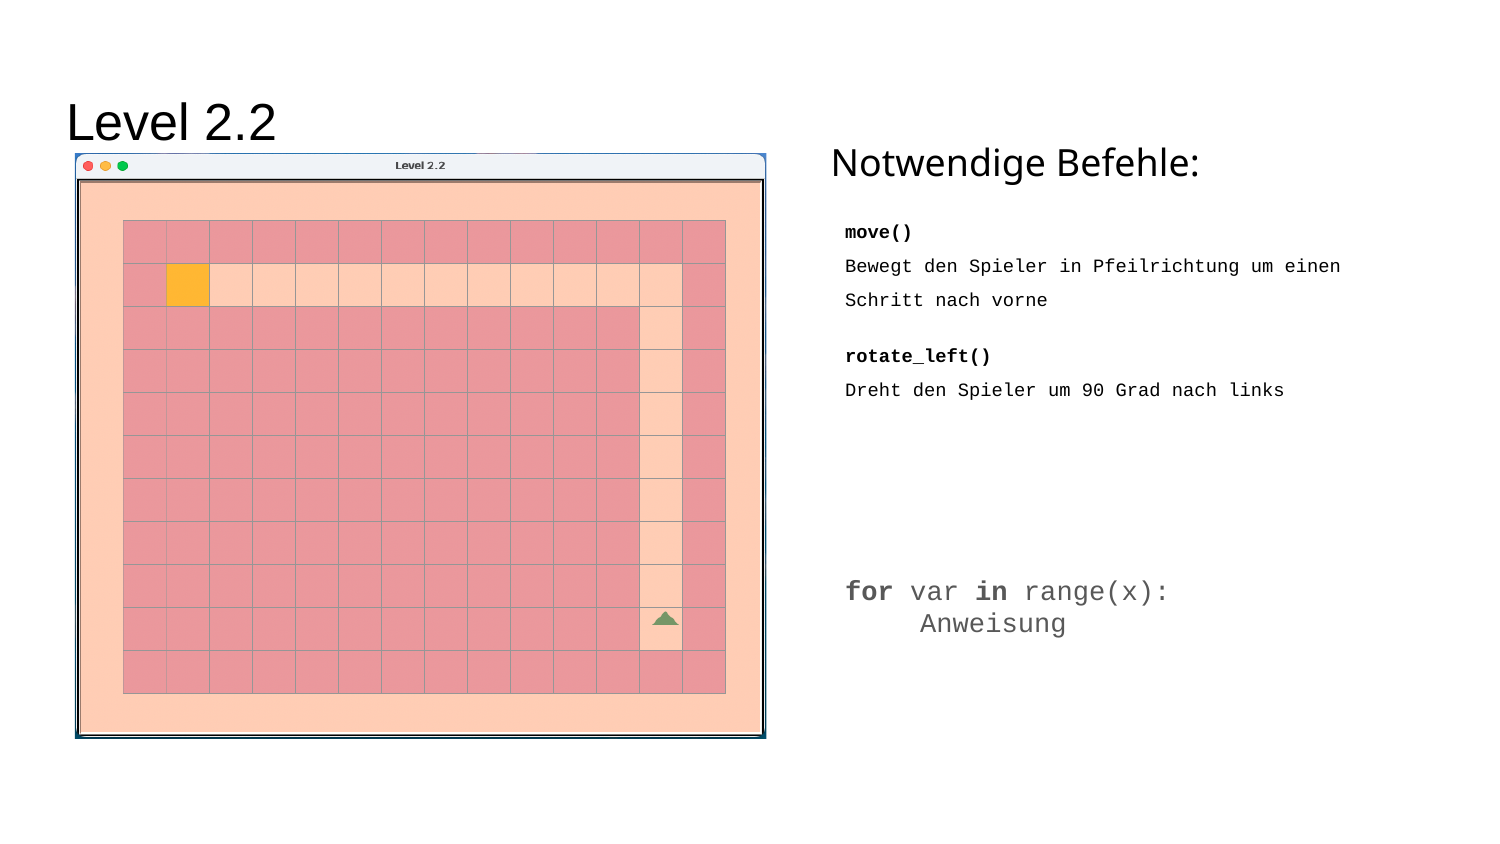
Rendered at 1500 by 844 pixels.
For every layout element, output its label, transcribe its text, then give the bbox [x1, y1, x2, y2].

text_box Notwendige Befehle: [815, 124, 1457, 200]
text_box for var in range(x): Anweisung [830, 558, 1472, 654]
picture [74, 153, 767, 739]
title Level 2.2 [50, 72, 1450, 168]
text_box move() Bewegt den Spieler in Pfeilrichtung um einen Schritt nach vorne [830, 194, 1443, 326]
text_box rotate_left() Dreht den Spieler um 90 Grad nach links [830, 317, 1323, 415]
